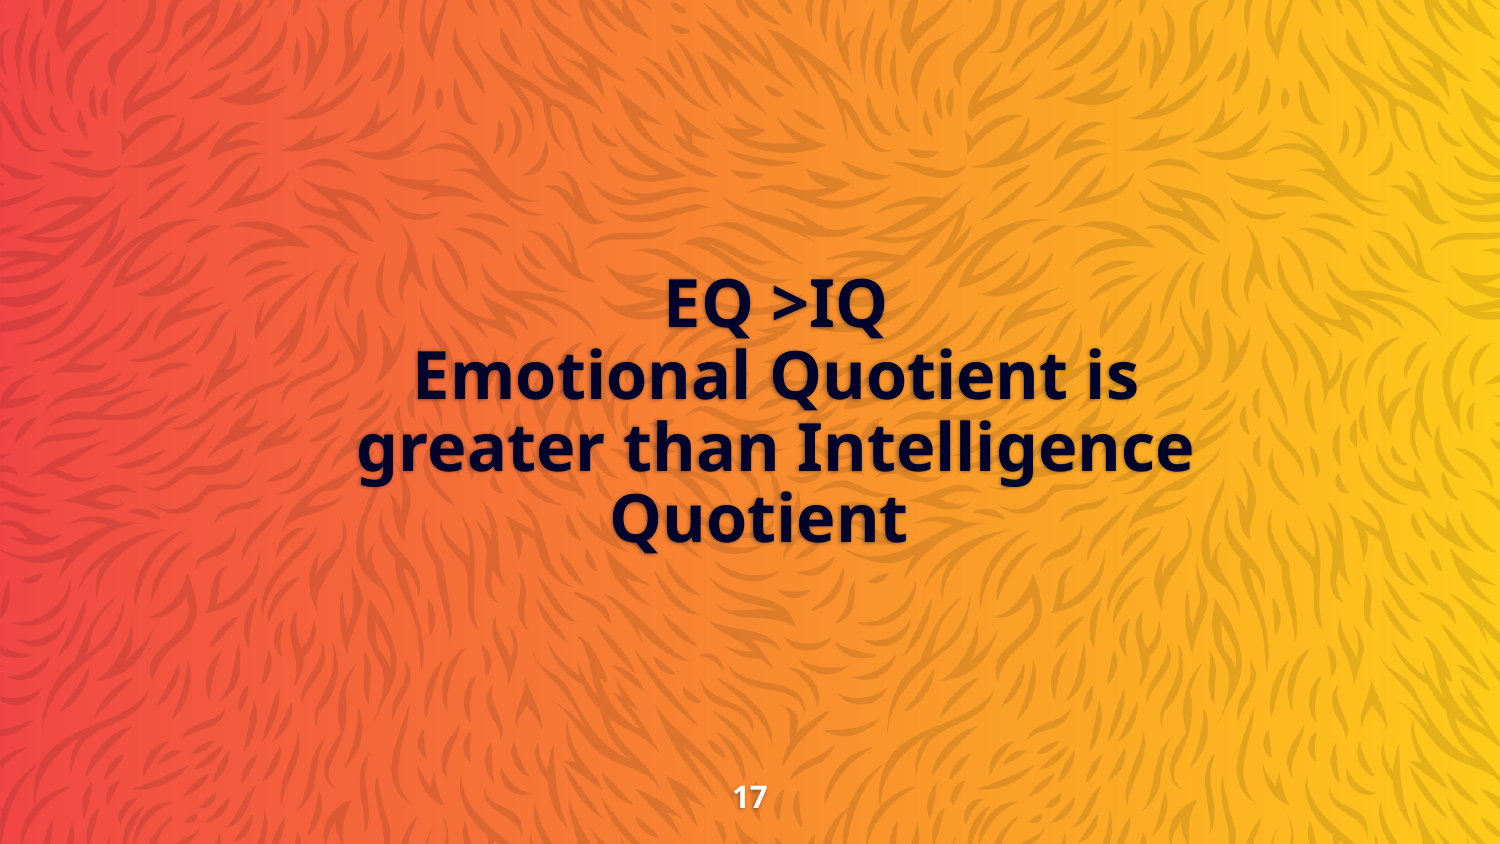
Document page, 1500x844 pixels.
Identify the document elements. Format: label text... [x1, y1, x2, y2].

slide_number 17 [705, 766, 795, 832]
picture [0, 0, 1500, 844]
title EQ >IQ Emotional Quotient is greater than Intelligence Quotient [279, 199, 1273, 558]
